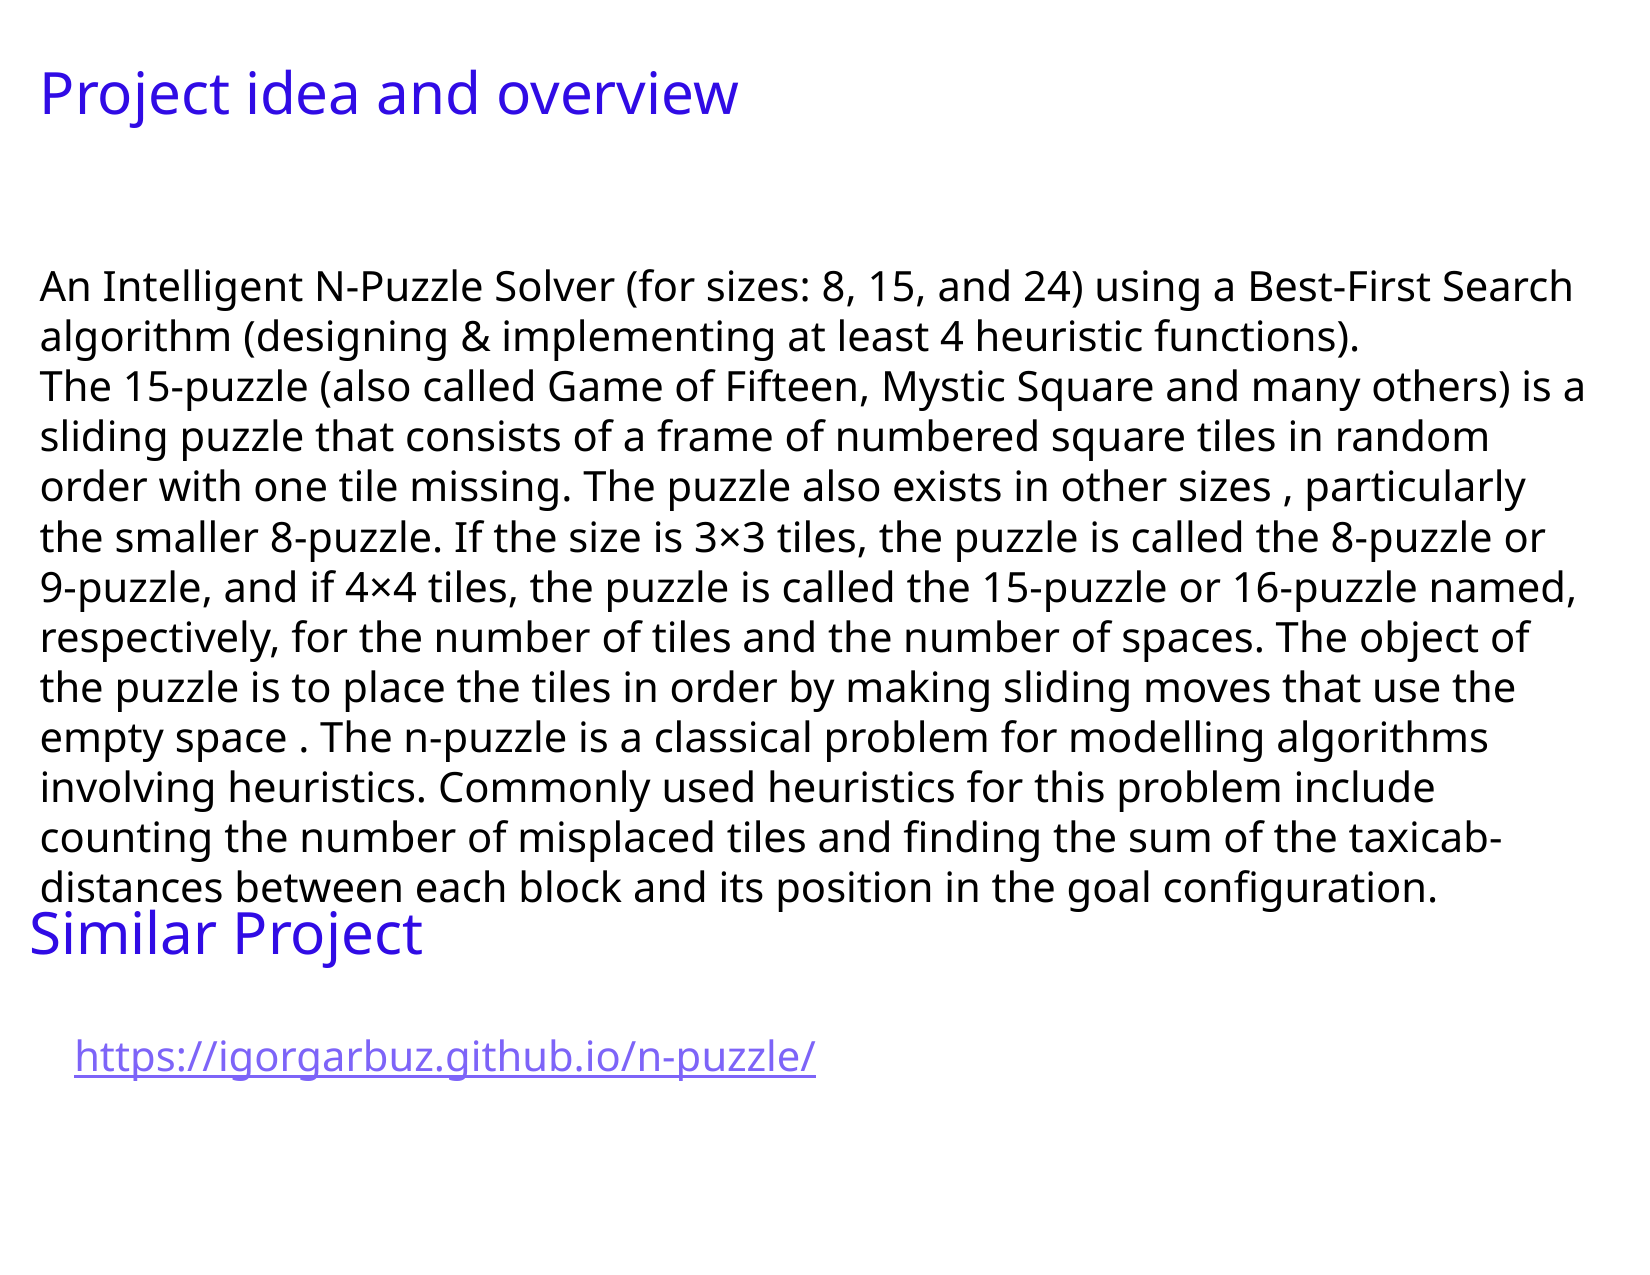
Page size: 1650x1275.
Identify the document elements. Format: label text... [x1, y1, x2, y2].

title Project idea and overview [24, 56, 1626, 183]
text_box An Intelligent N-Puzzle Solver (for sizes: 8, 15, and 24) using a Best-First Search algorithm (designing & implementing at least 4 heuristic functions). The 15-puzzle (also called Game of Fifteen, Mystic Square and many others) is a sliding puzzle that consists of a frame of numbered square tiles in random order with one tile missing. The puzzle also exists in other sizes , particularly the smaller 8-puzzle. If the size is 3×3 tiles, the puzzle is called the 8-puzzle or 9-puzzle, and if 4×4 tiles, the puzzle is called the 15-puzzle or 16-puzzle named, respectively, for the number of tiles and the number of spaces. The object of the puzzle is to place the tiles in order by making sliding moves that use the empty space . The n-puzzle is a classical problem for modelling algorithms involving heuristics. Commonly used heuristics for this problem include counting the number of misplaced tiles and finding the sum of the taxicab-distances between each block and its position in the goal configuration. [24, 252, 1605, 896]
text_box https://igorgarbuz.github.io/n-puzzle/ [59, 1023, 1078, 1088]
text_box Similar Project [14, 896, 1615, 1023]
